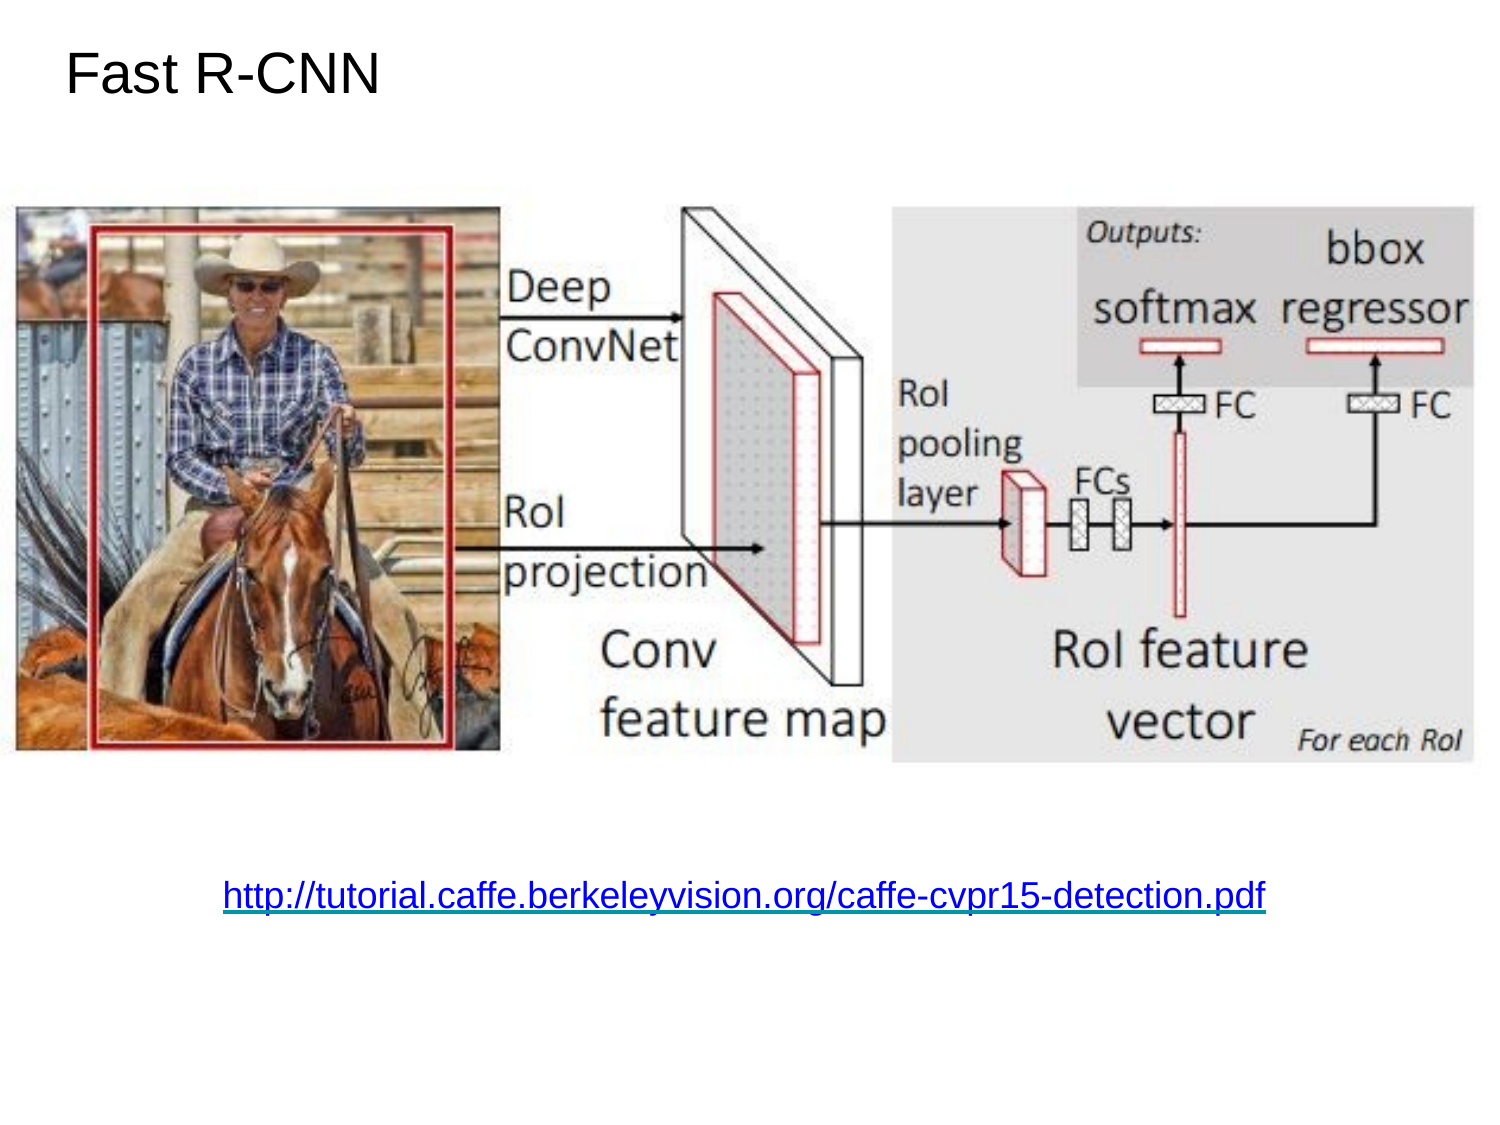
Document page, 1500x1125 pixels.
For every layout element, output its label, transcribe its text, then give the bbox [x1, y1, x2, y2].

text_box [0, 186, 1484, 775]
title Fast R-CNN [63, 33, 385, 186]
text_box http://tutorial.caffe.berkeleyvision.org/caffe-cvpr15-detection.pdf [220, 868, 1279, 916]
